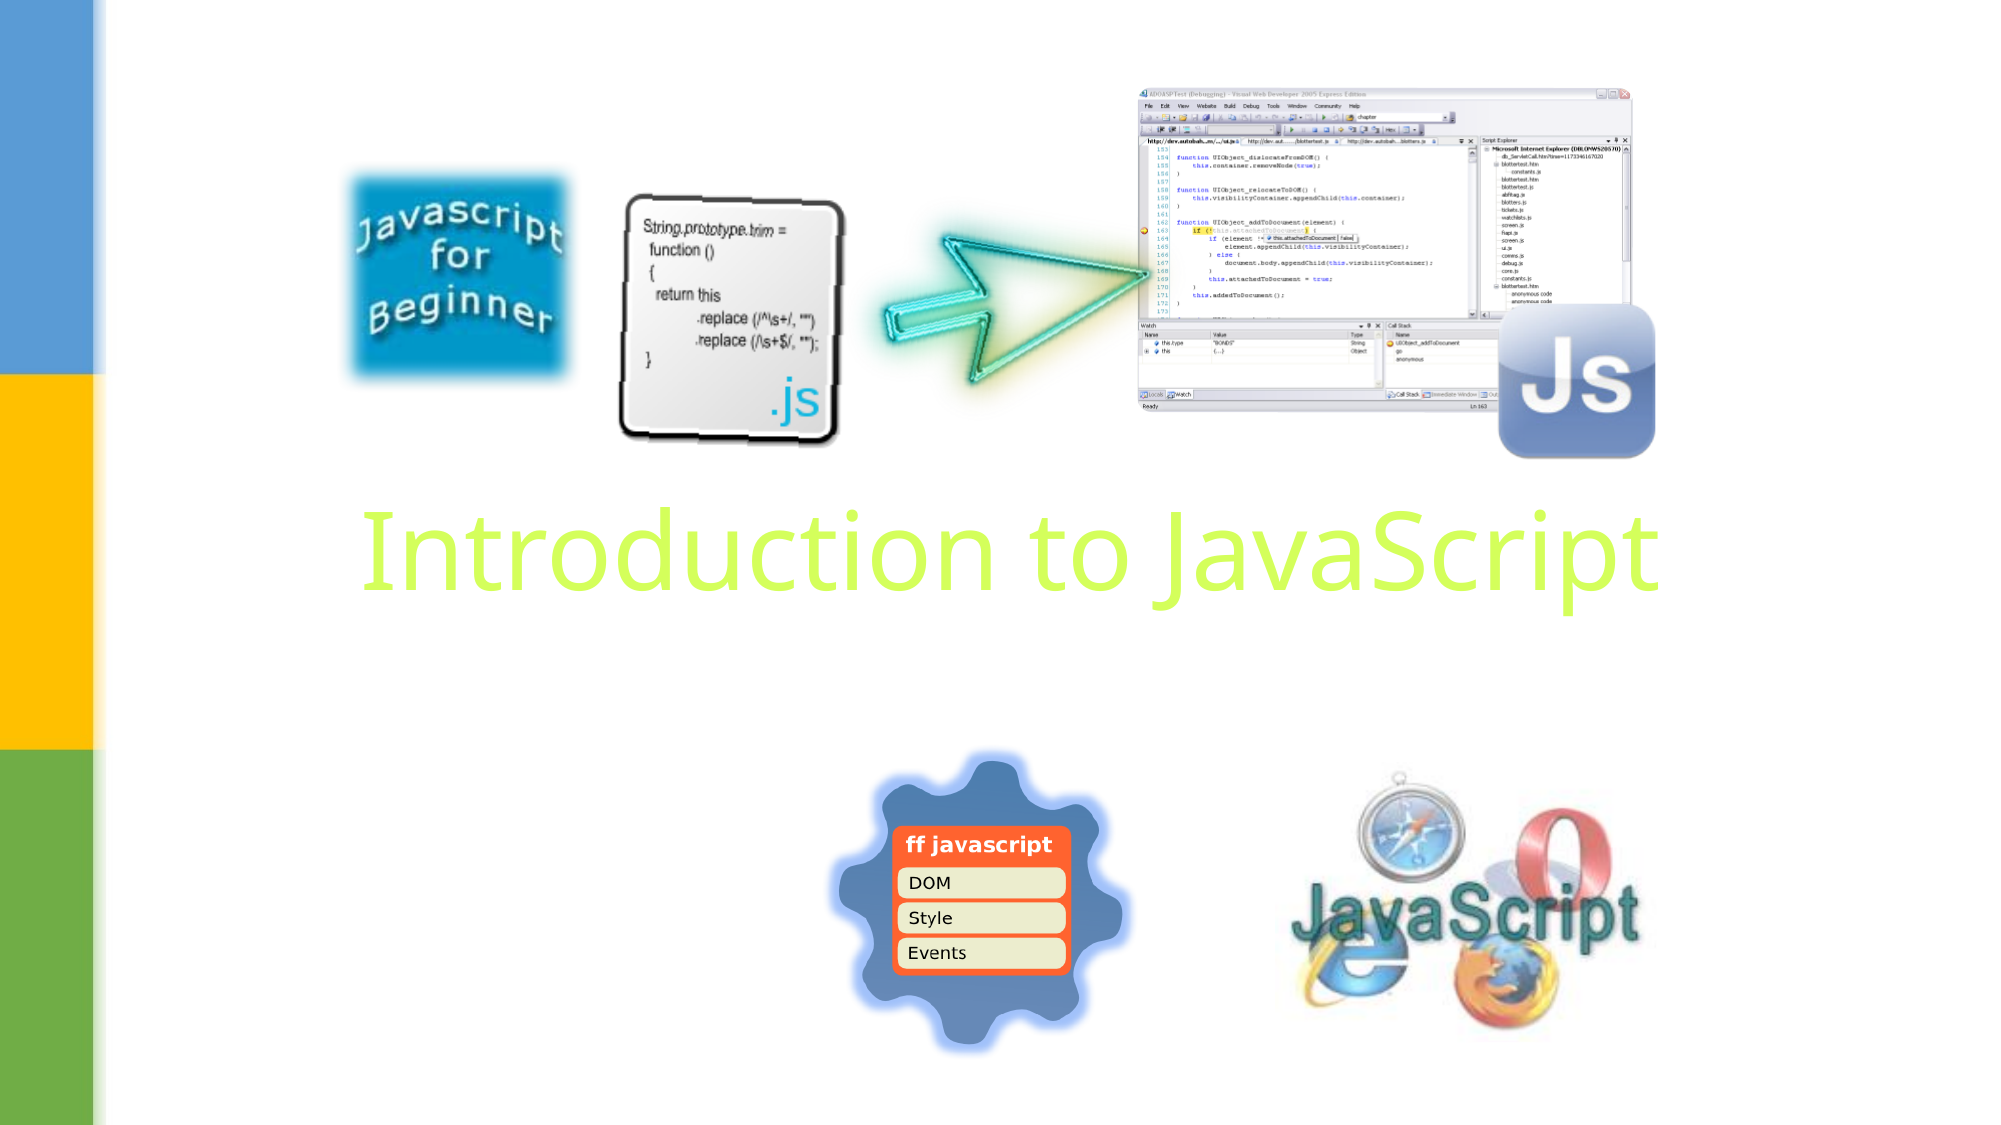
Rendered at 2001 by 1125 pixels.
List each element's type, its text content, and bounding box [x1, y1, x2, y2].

picture [0, 0, 2001, 1125]
title Introduction to JavaScript [324, 474, 1675, 613]
